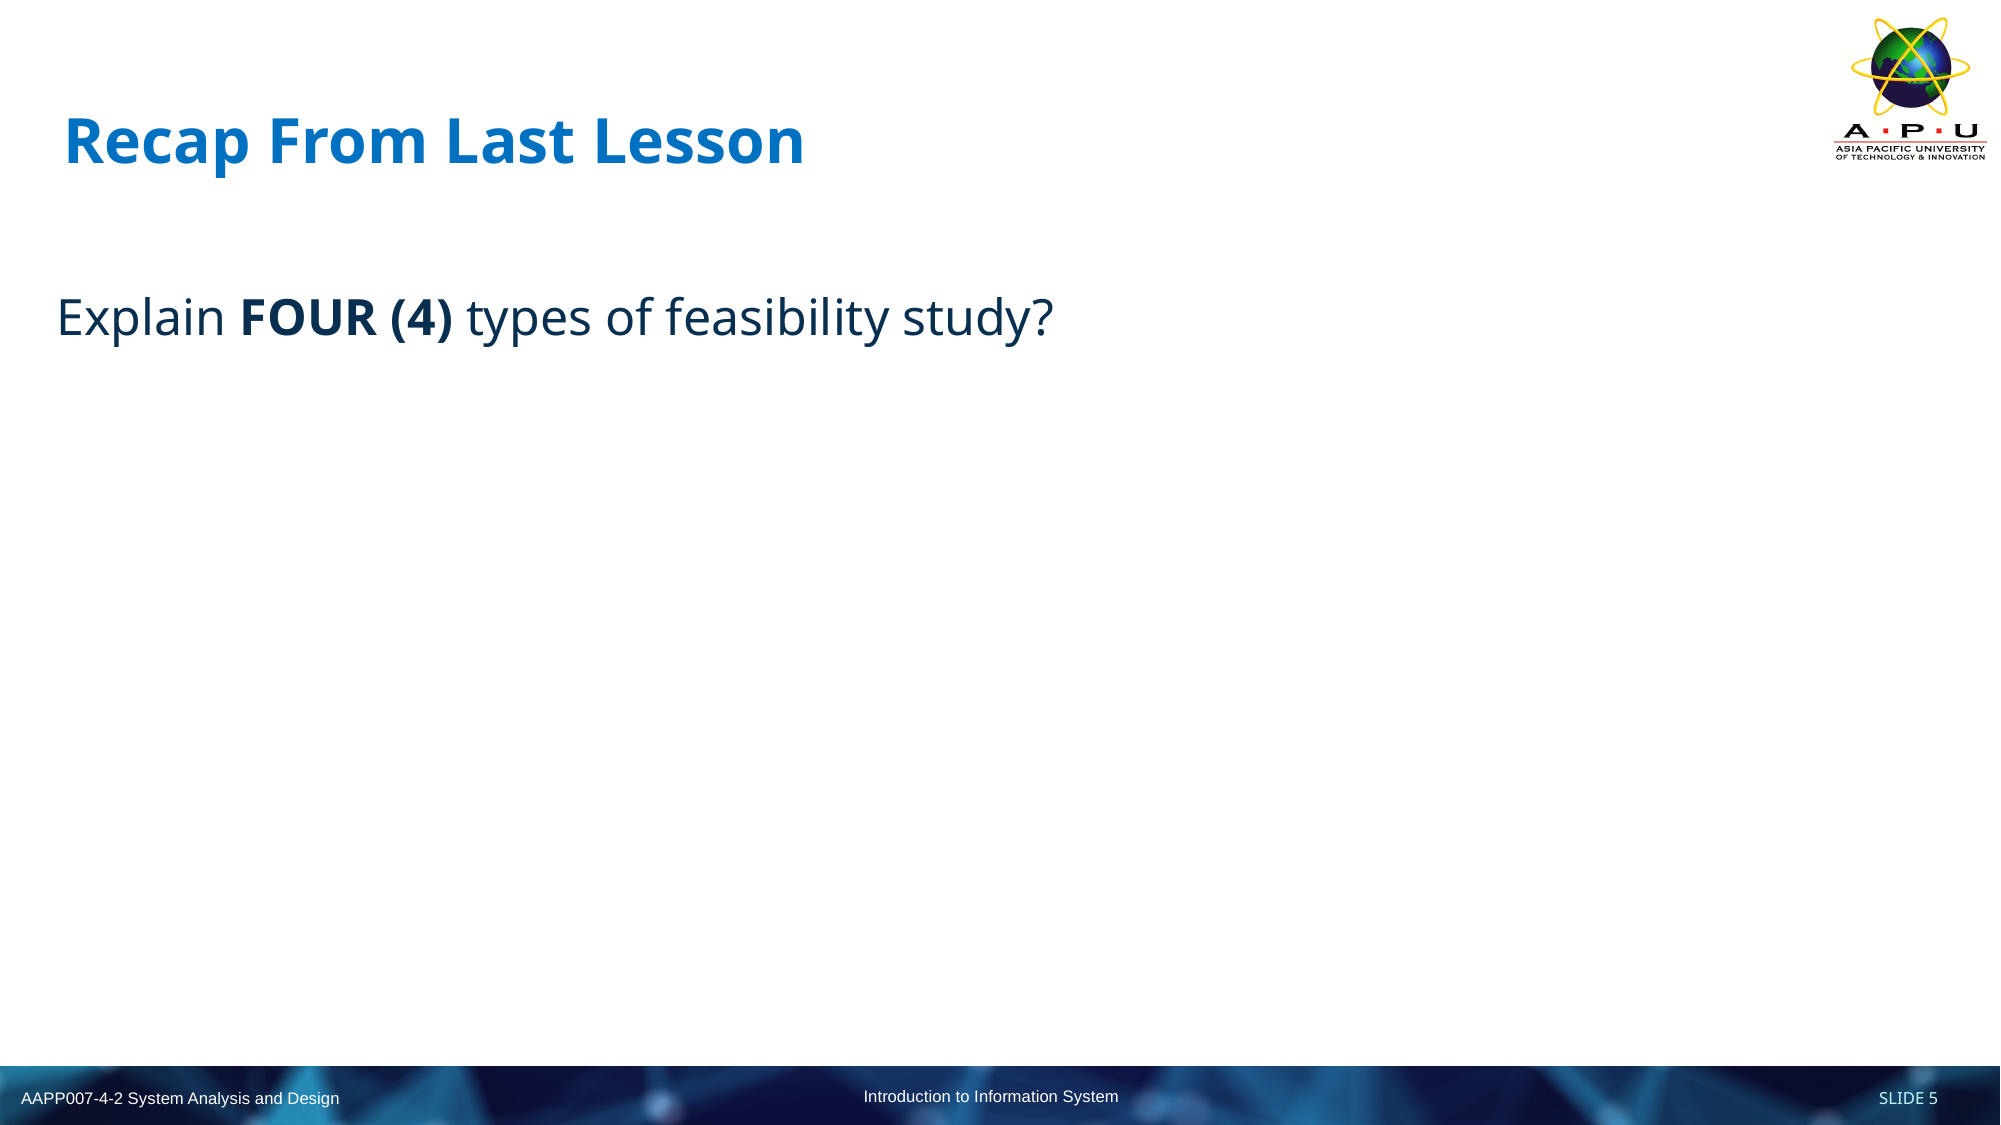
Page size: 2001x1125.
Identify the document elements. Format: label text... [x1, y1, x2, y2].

title Recap From Last Lesson [48, 45, 1764, 233]
picture [0, 1066, 2000, 1125]
picture [1822, 0, 2000, 178]
list Explain FOUR (4) types of feasibility study? [41, 278, 1969, 1021]
